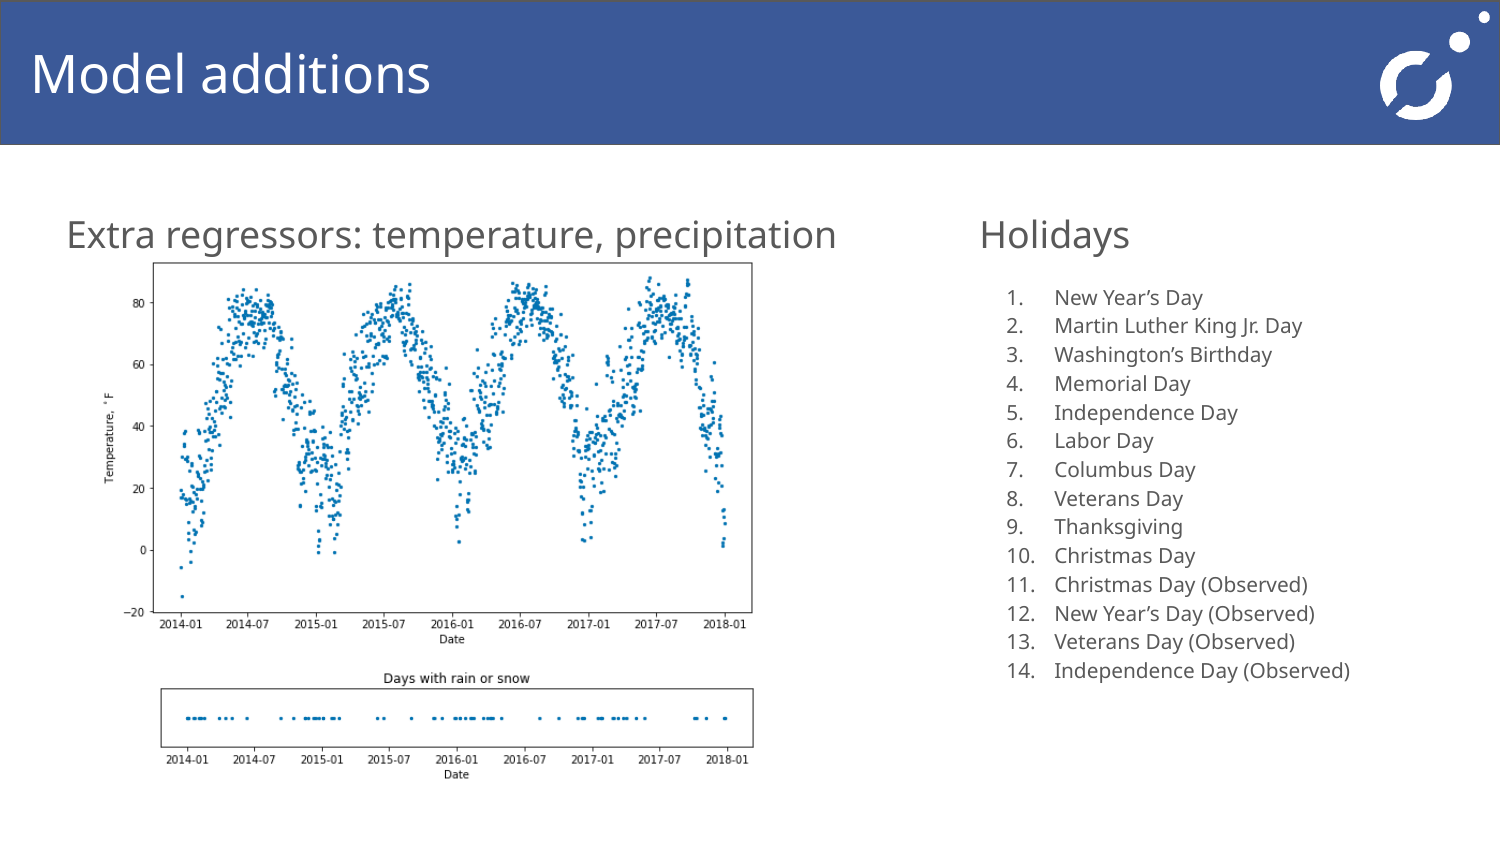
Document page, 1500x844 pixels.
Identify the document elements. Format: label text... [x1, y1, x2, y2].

list Holidays New Year’s Day Martin Luther King Jr. Day Washington’s Birthday Memorial Day Independence Day Labor Day Columbus Day Veterans Day Thanksgiving Christmas Day Christmas Day (Observed) New Year’s Day (Observed) Veterans Day (Observed) Independence Day (Observed) [964, 189, 1427, 749]
list Extra regressors: temperature, precipitation [51, 189, 900, 277]
picture [96, 255, 759, 654]
picture [1380, 11, 1490, 120]
title Model additions [15, 25, 1329, 120]
picture [149, 664, 759, 787]
